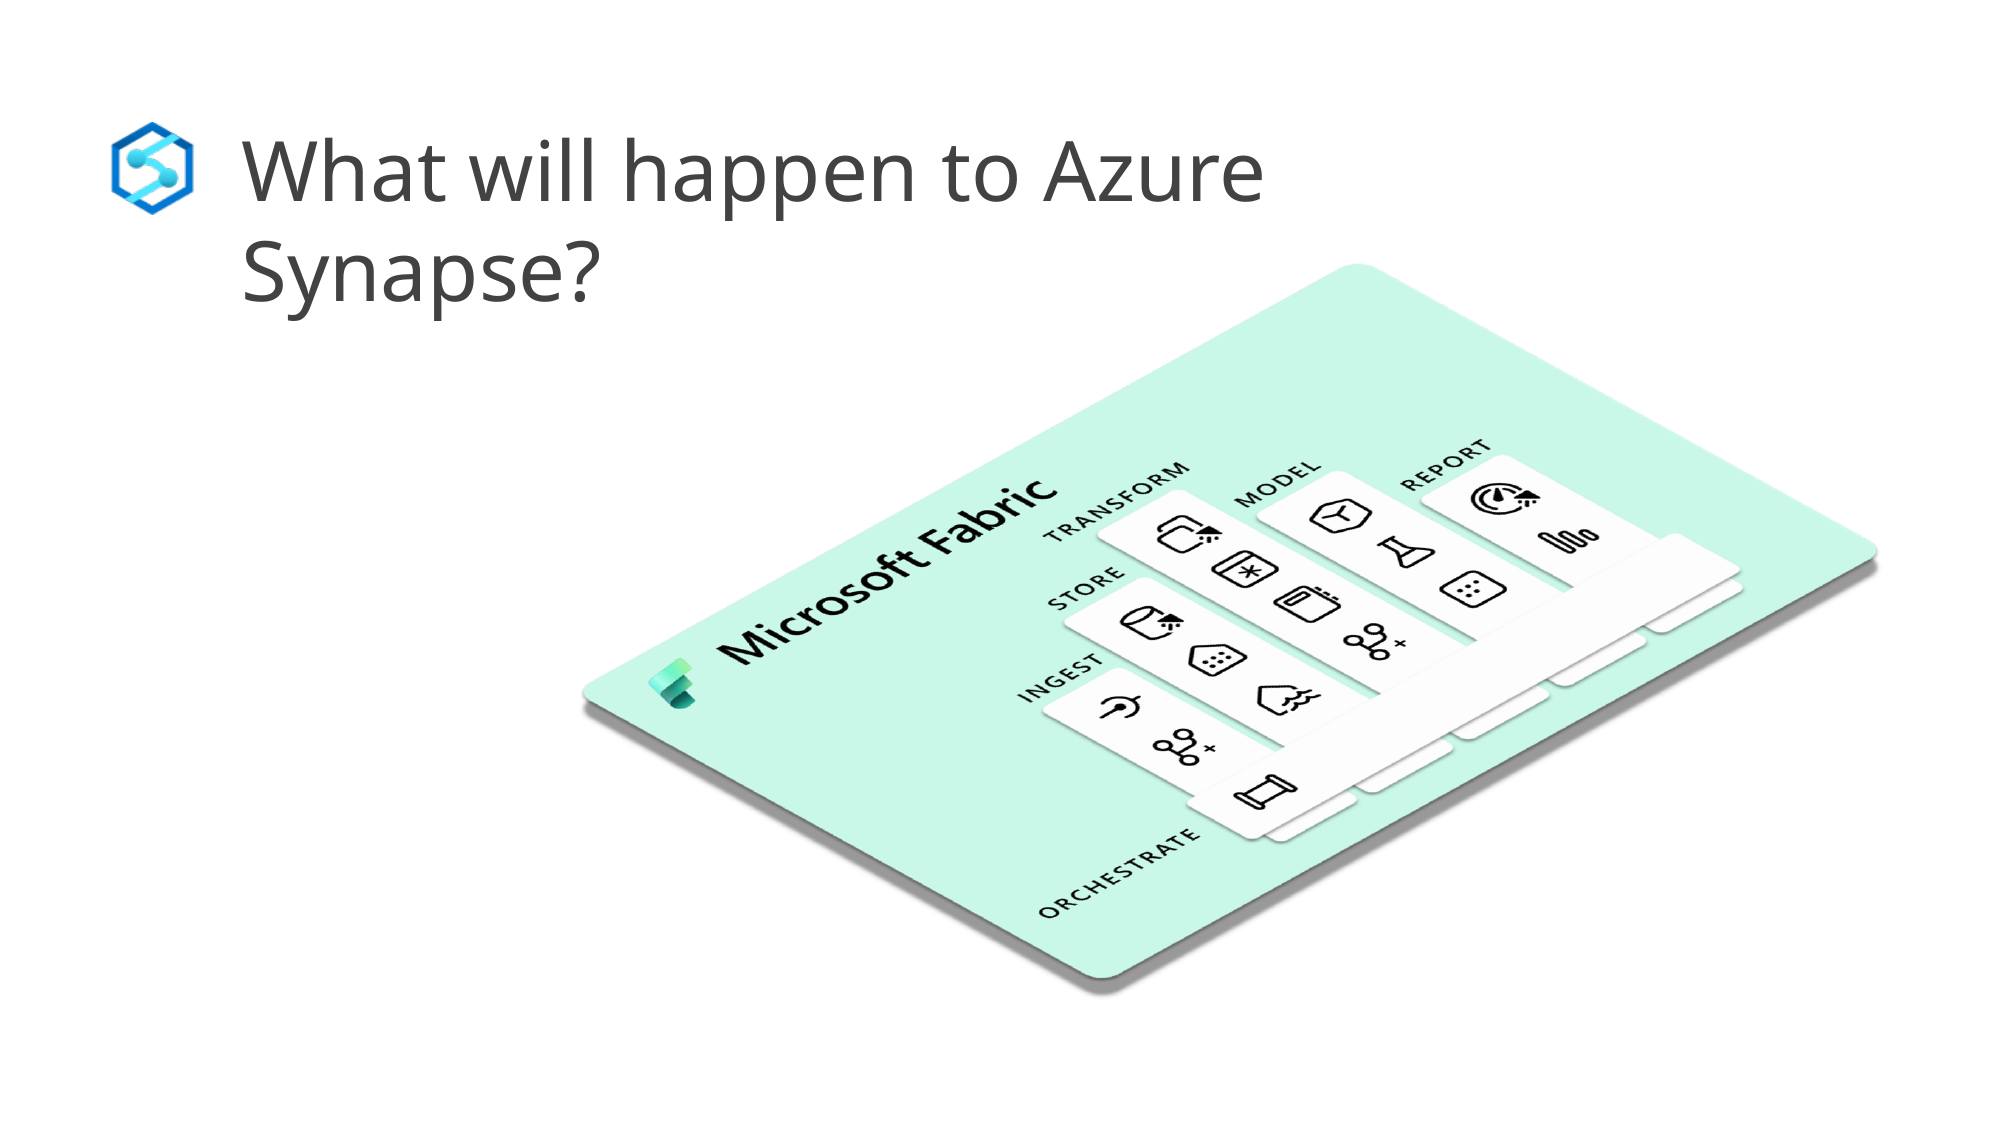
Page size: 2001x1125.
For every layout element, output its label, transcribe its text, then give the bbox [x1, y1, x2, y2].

text_box What will happen to Azure Synapse? [226, 110, 1662, 326]
picture [106, 122, 199, 215]
picture [552, 253, 1907, 1015]
